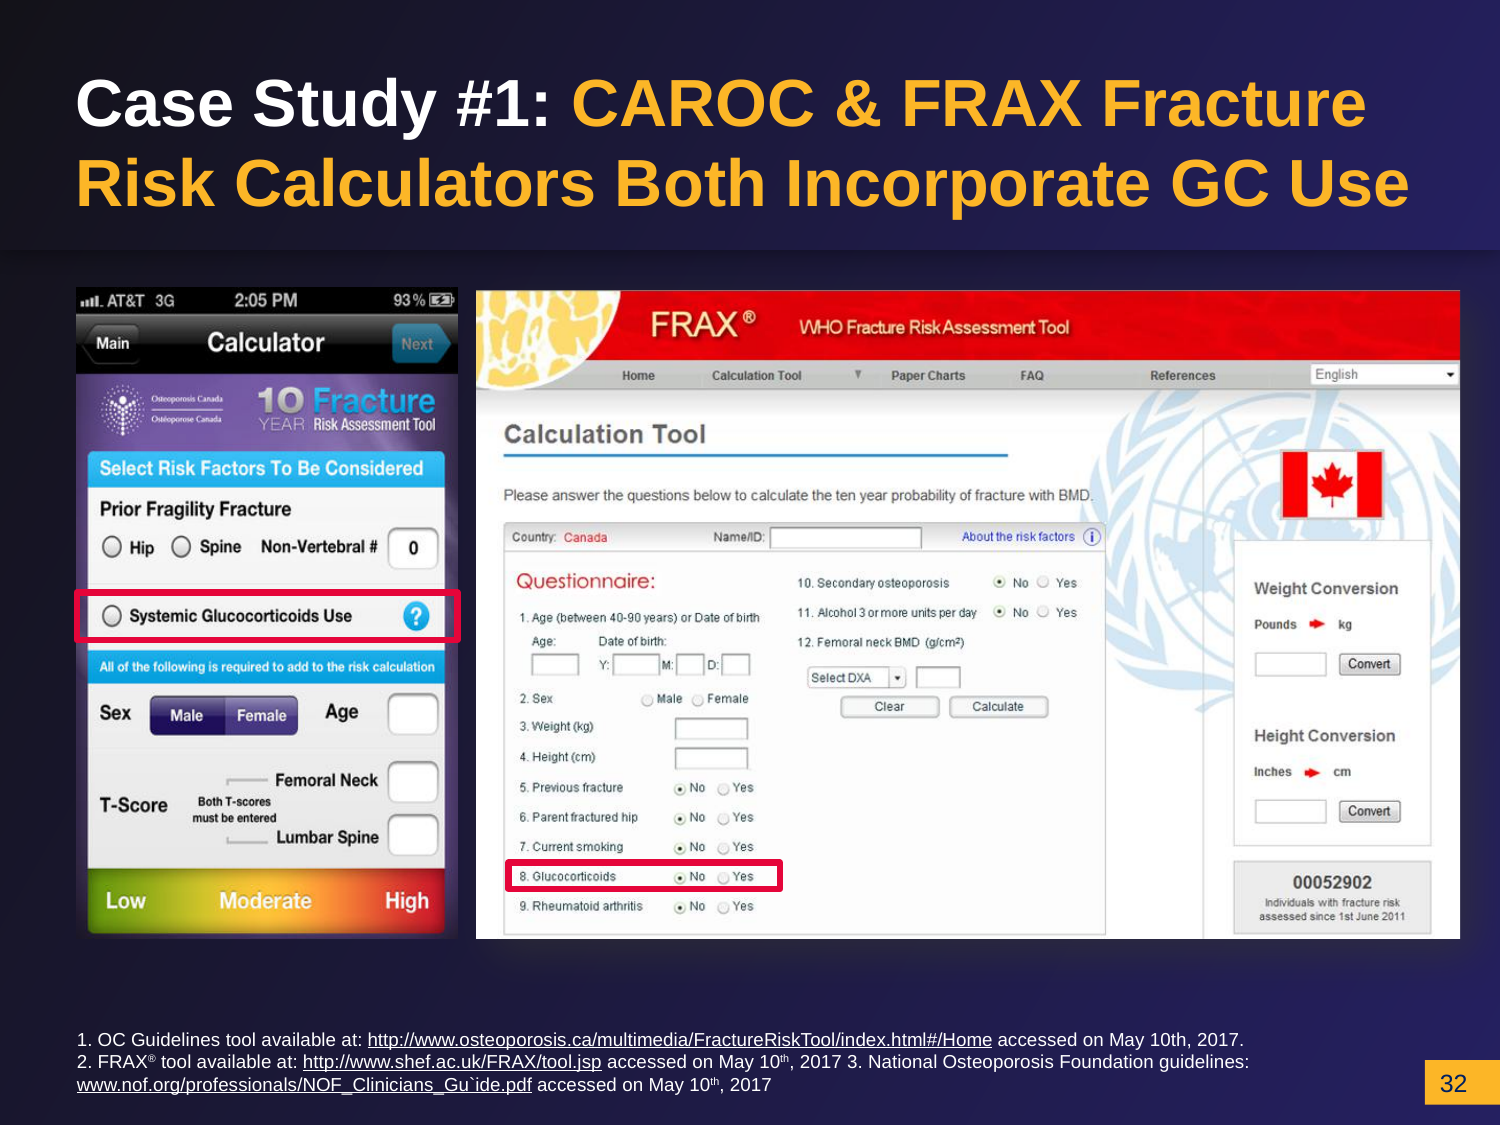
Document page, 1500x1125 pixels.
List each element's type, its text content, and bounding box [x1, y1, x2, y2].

picture [475, 289, 1461, 940]
picture [76, 287, 458, 940]
title Case Study #1: CAROC & FRAX Fracture Risk Calculators Both Incorporate GC Use [75, 37, 1425, 242]
text_box 1. OC Guidelines tool available at: http://www.osteoporosis.ca/multimedia/FractureRiskTool/index.html#/Home accessed on May 10th, 2017. 2. FRAX® tool available at: http://www.shef.ac.uk/FRAX/tool.jsp accessed on May 10th, 2017 3. National Osteoporosis Foundation guidelines: www.nof.org/professionals/NOF_Clinicians_Gu`ide.pdf accessed on May 10th, 2017 [76, 1019, 1425, 1103]
